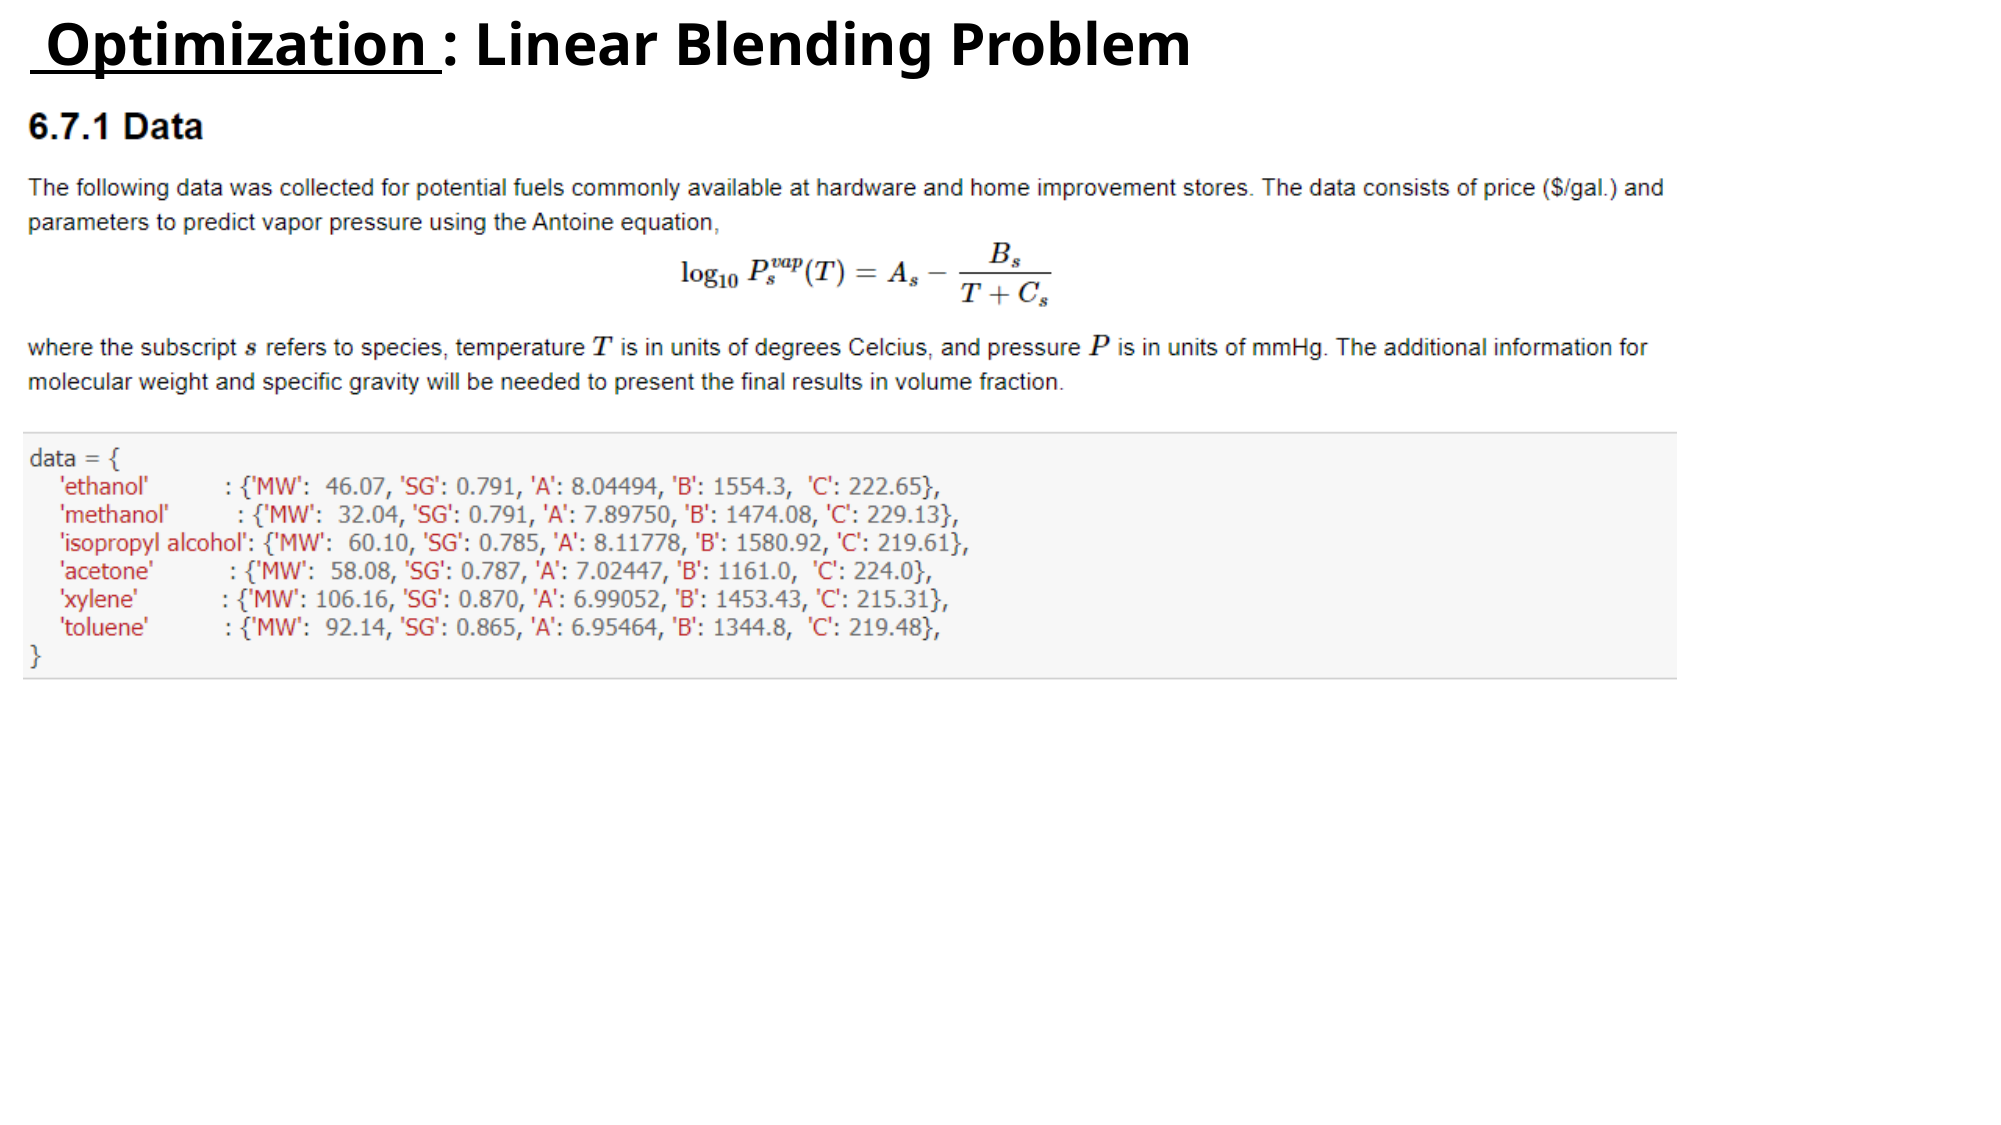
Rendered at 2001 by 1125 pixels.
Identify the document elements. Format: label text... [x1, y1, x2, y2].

picture [23, 105, 1677, 700]
text_box Optimization : Linear Blending Problem [0, 0, 1589, 164]
